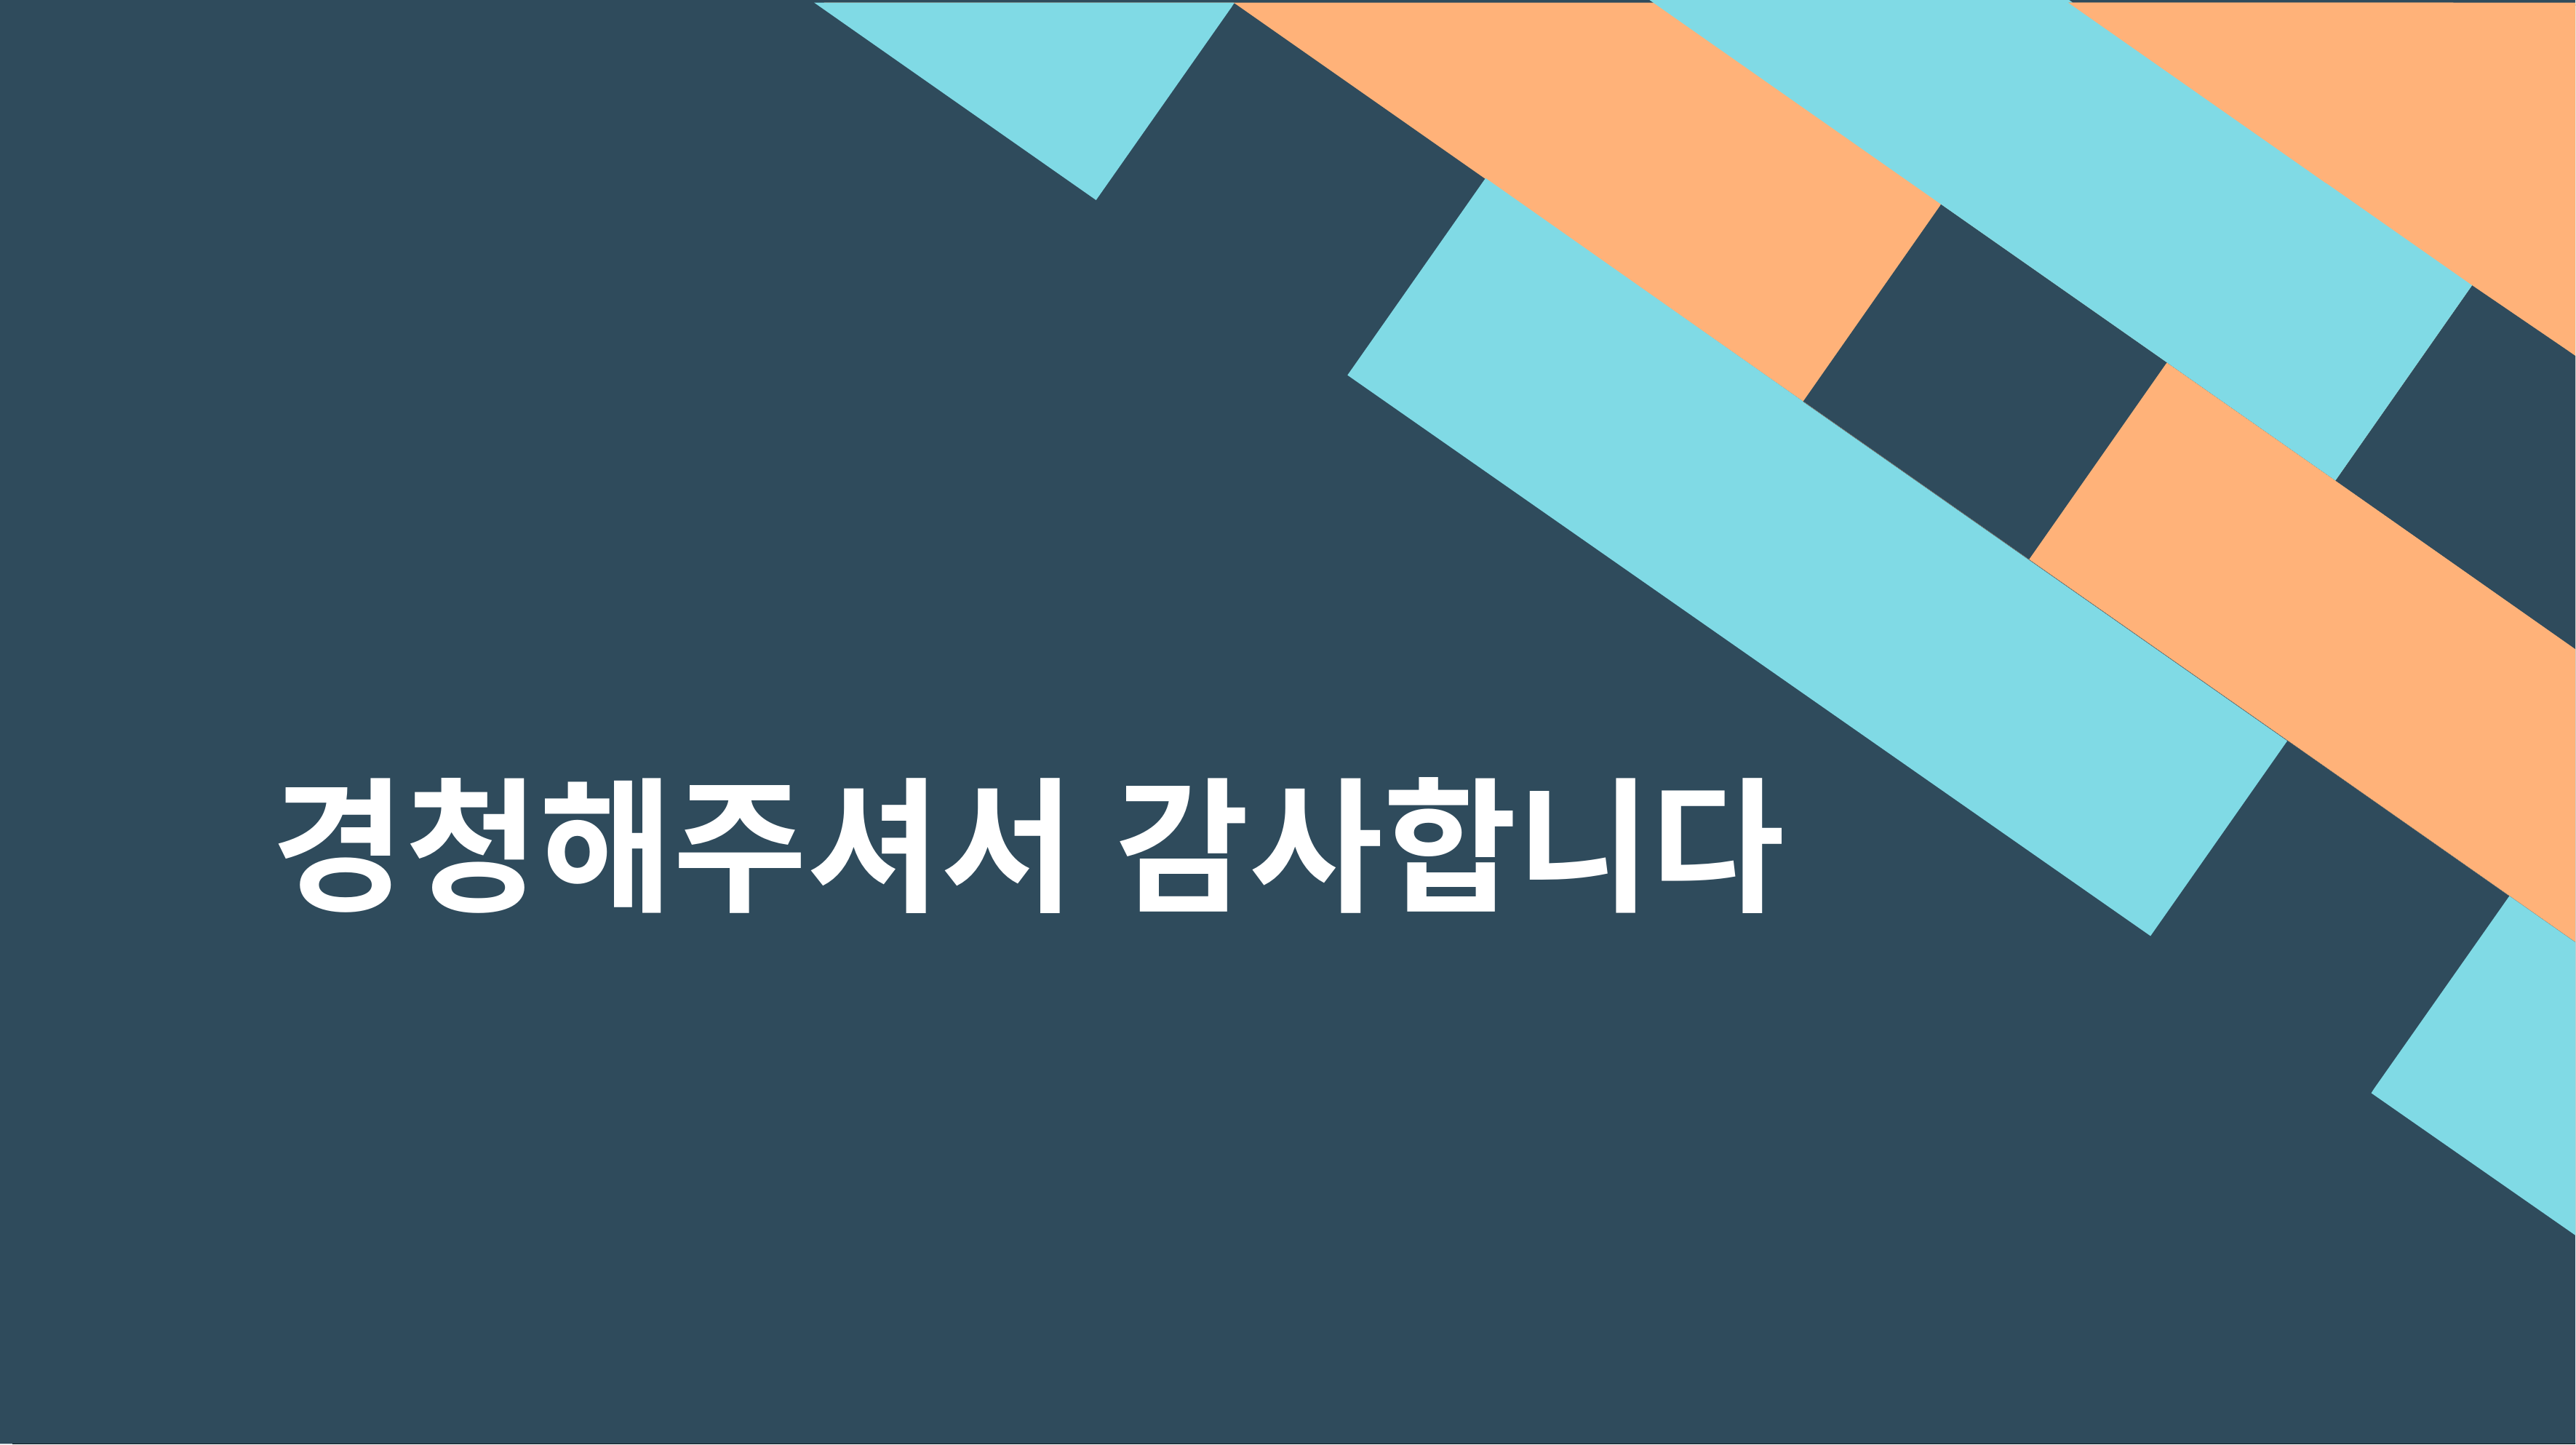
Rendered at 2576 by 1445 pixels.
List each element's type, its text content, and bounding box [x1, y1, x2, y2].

text_box [2068, 2, 2454, 184]
text_box [1649, 0, 2473, 481]
text_box [814, 2, 1235, 201]
text_box [1347, 178, 2287, 936]
text_box [2336, 285, 2576, 650]
text_box [0, 0, 2576, 1444]
text_box [2371, 896, 2576, 1236]
text_box [1098, 3, 1889, 755]
text_box [2327, 2, 2576, 356]
text_box [1803, 204, 2166, 559]
text_box [2149, 740, 2509, 1093]
text_box 경청해주셔서 감사합니다 [142, 755, 1915, 930]
text_box [1235, 2, 1940, 401]
text_box [2029, 363, 2576, 942]
text_box [1915, 773, 2150, 941]
